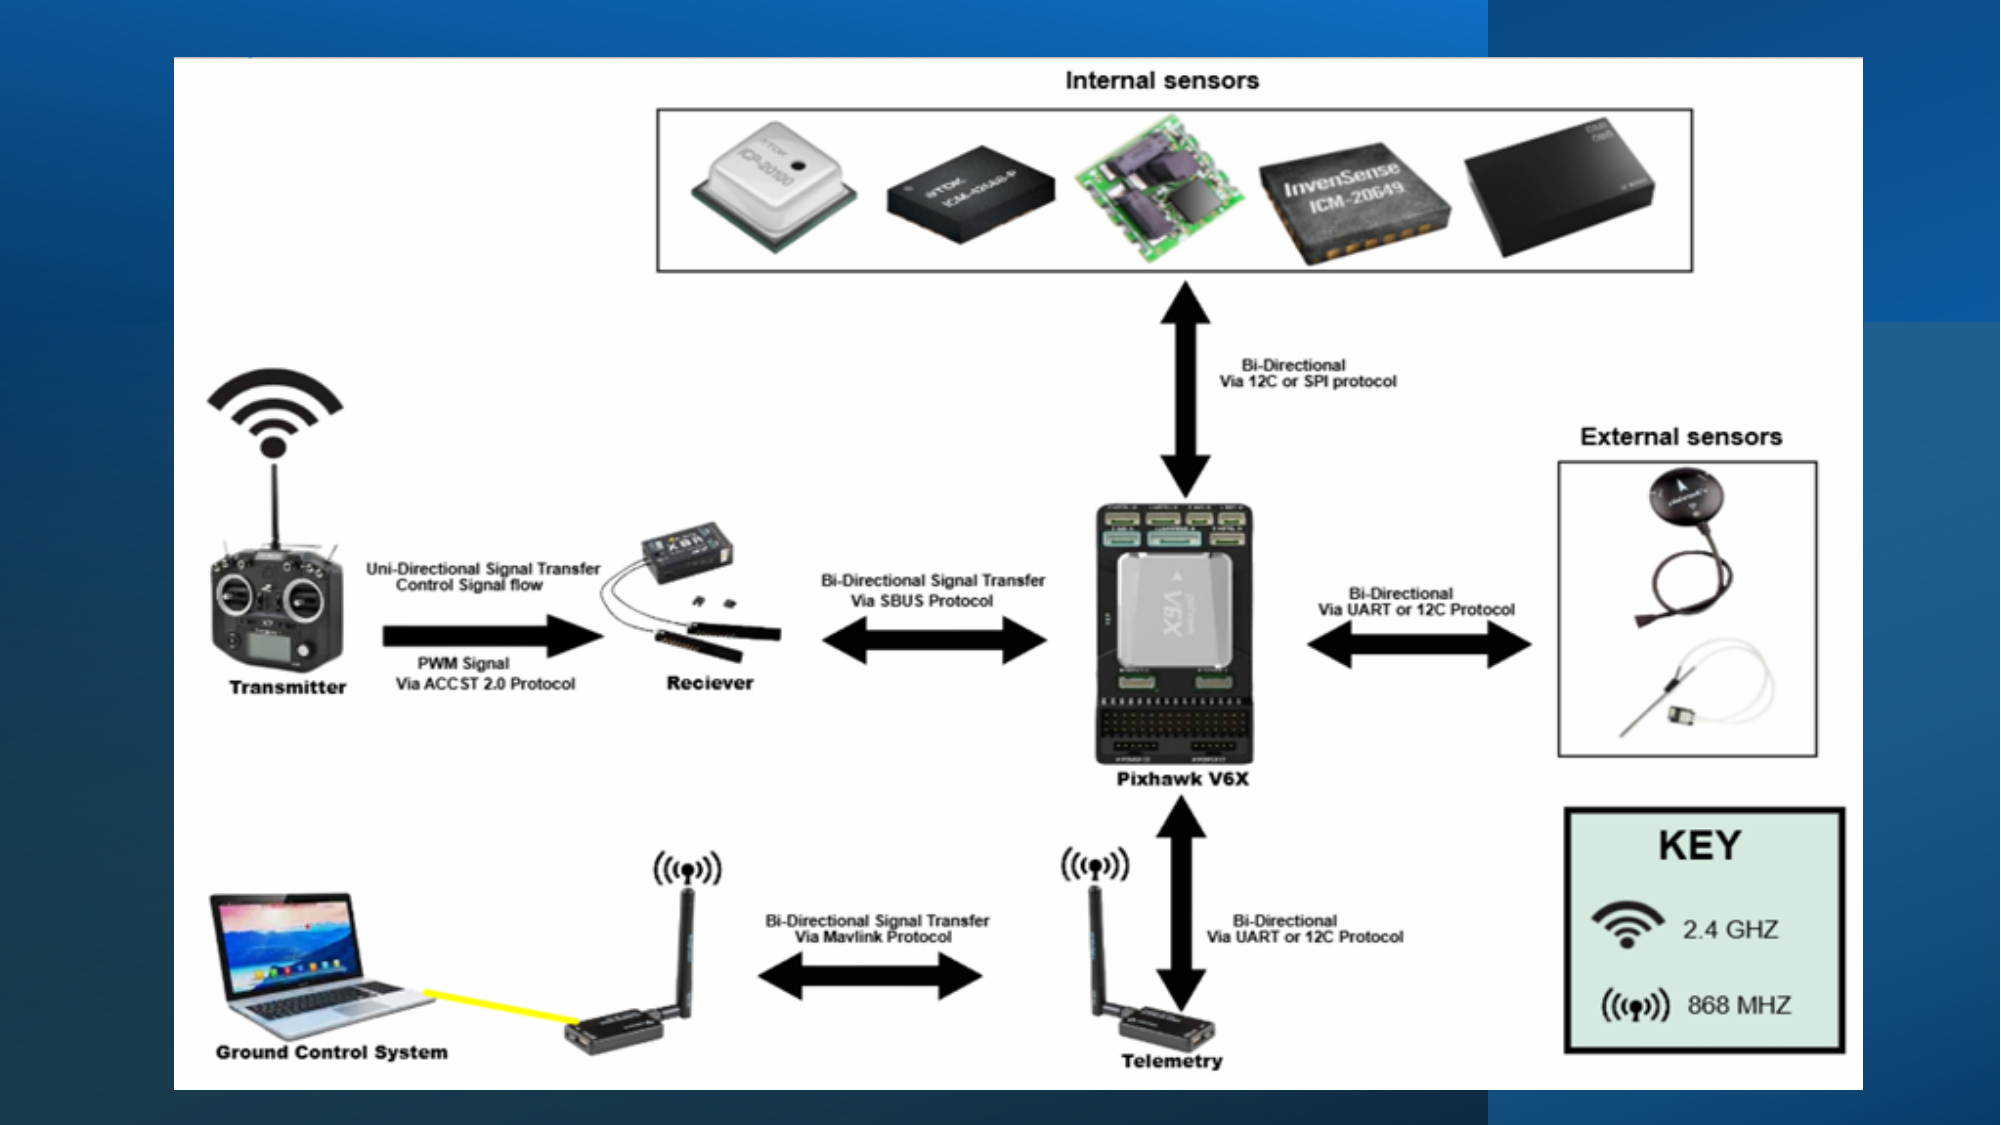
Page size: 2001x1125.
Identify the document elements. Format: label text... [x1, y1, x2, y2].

slide_number 24 [1412, 1090, 1863, 1103]
text_box [0, 321, 2000, 1125]
picture [174, 57, 1863, 1090]
text_box [0, 0, 1489, 321]
text_box [1489, 0, 2000, 321]
